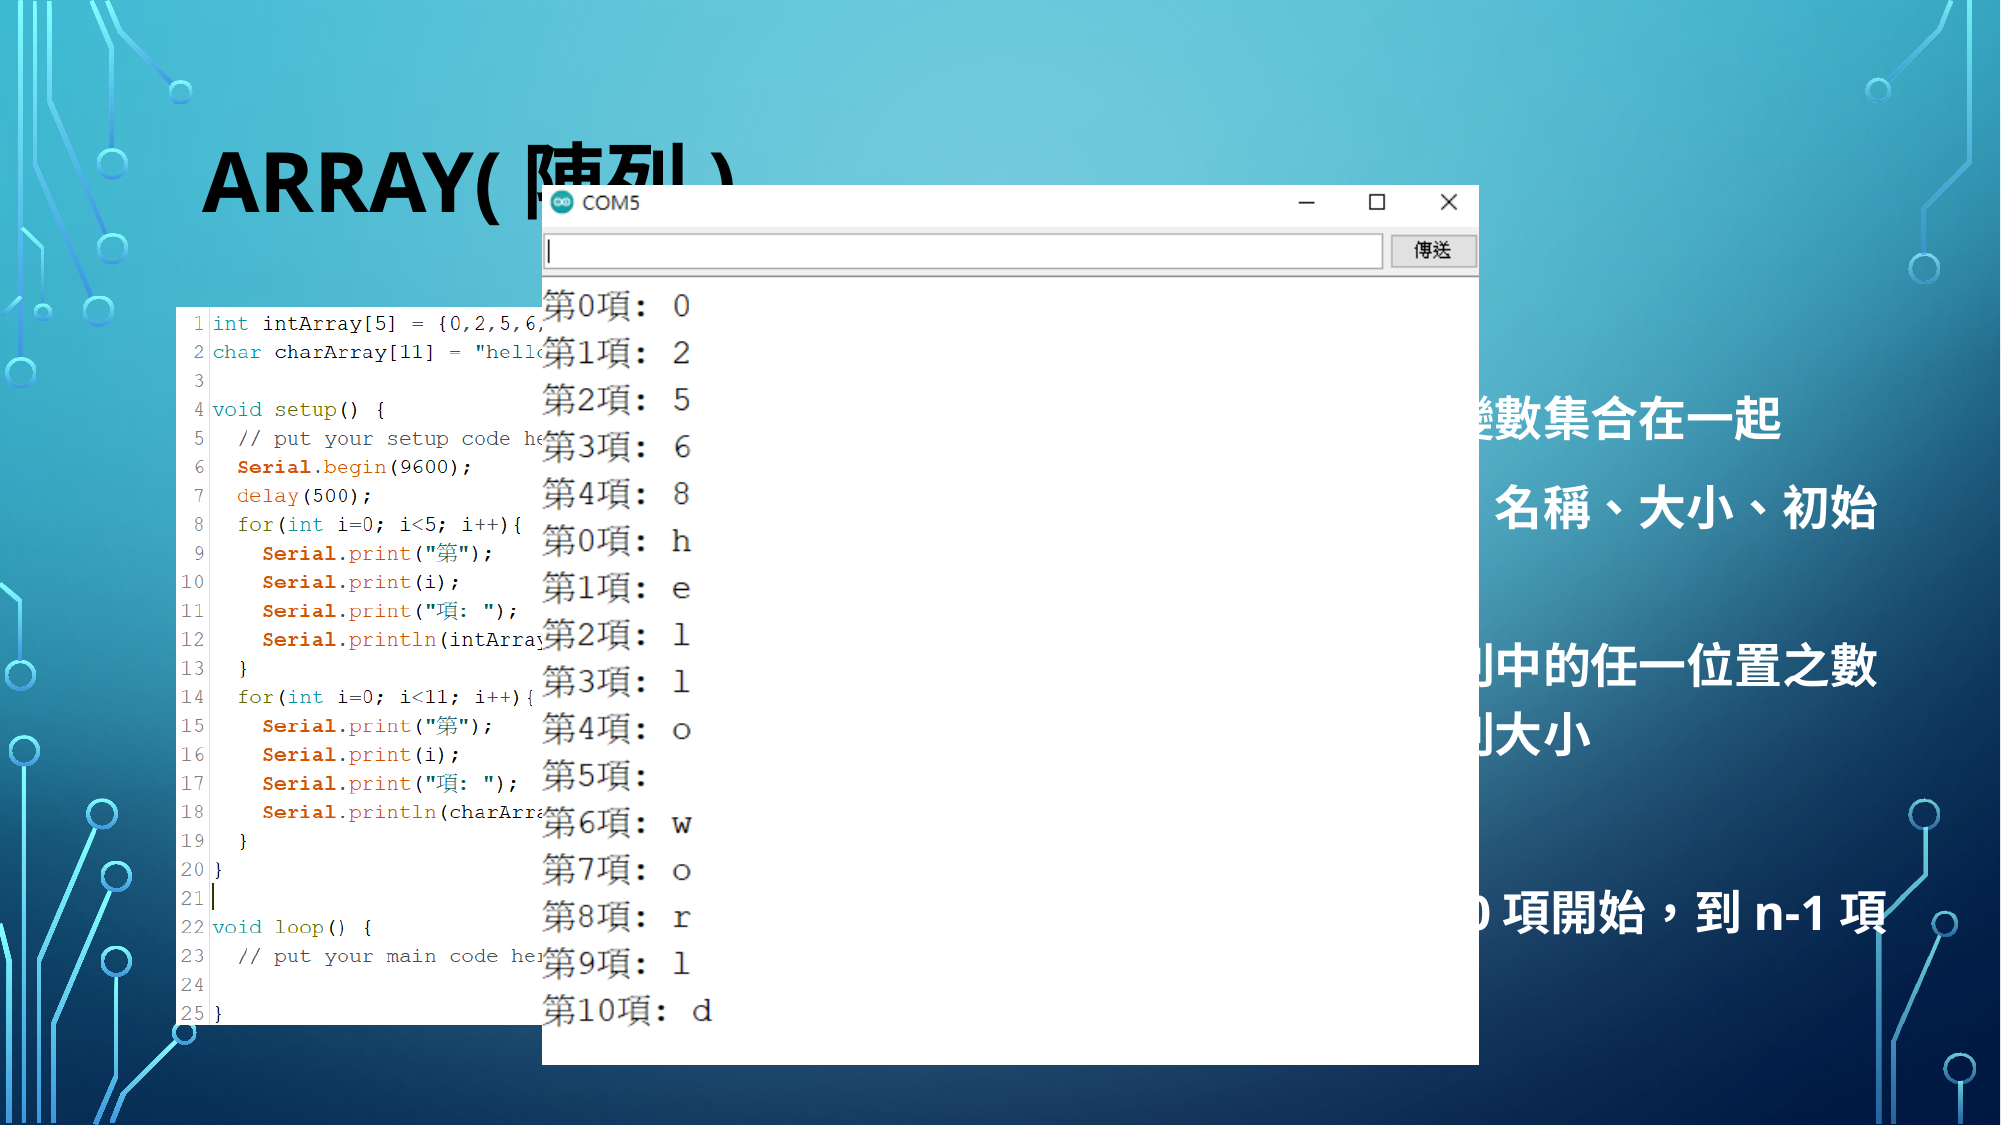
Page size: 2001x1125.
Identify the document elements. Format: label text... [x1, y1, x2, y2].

picture [542, 185, 1479, 1065]
list 將相同型態性質的變數集合在一起 須設定其資料型態、名稱、大小、初始值 可以改變或讀取陣列中的任一位置之數值，但不可改變陣列大小 多維陣列亦可行 若大小為n，從第0項開始，到n-1項 [1479, 369, 1917, 995]
title Array(陣列) [187, 64, 1813, 308]
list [176, 306, 542, 1026]
